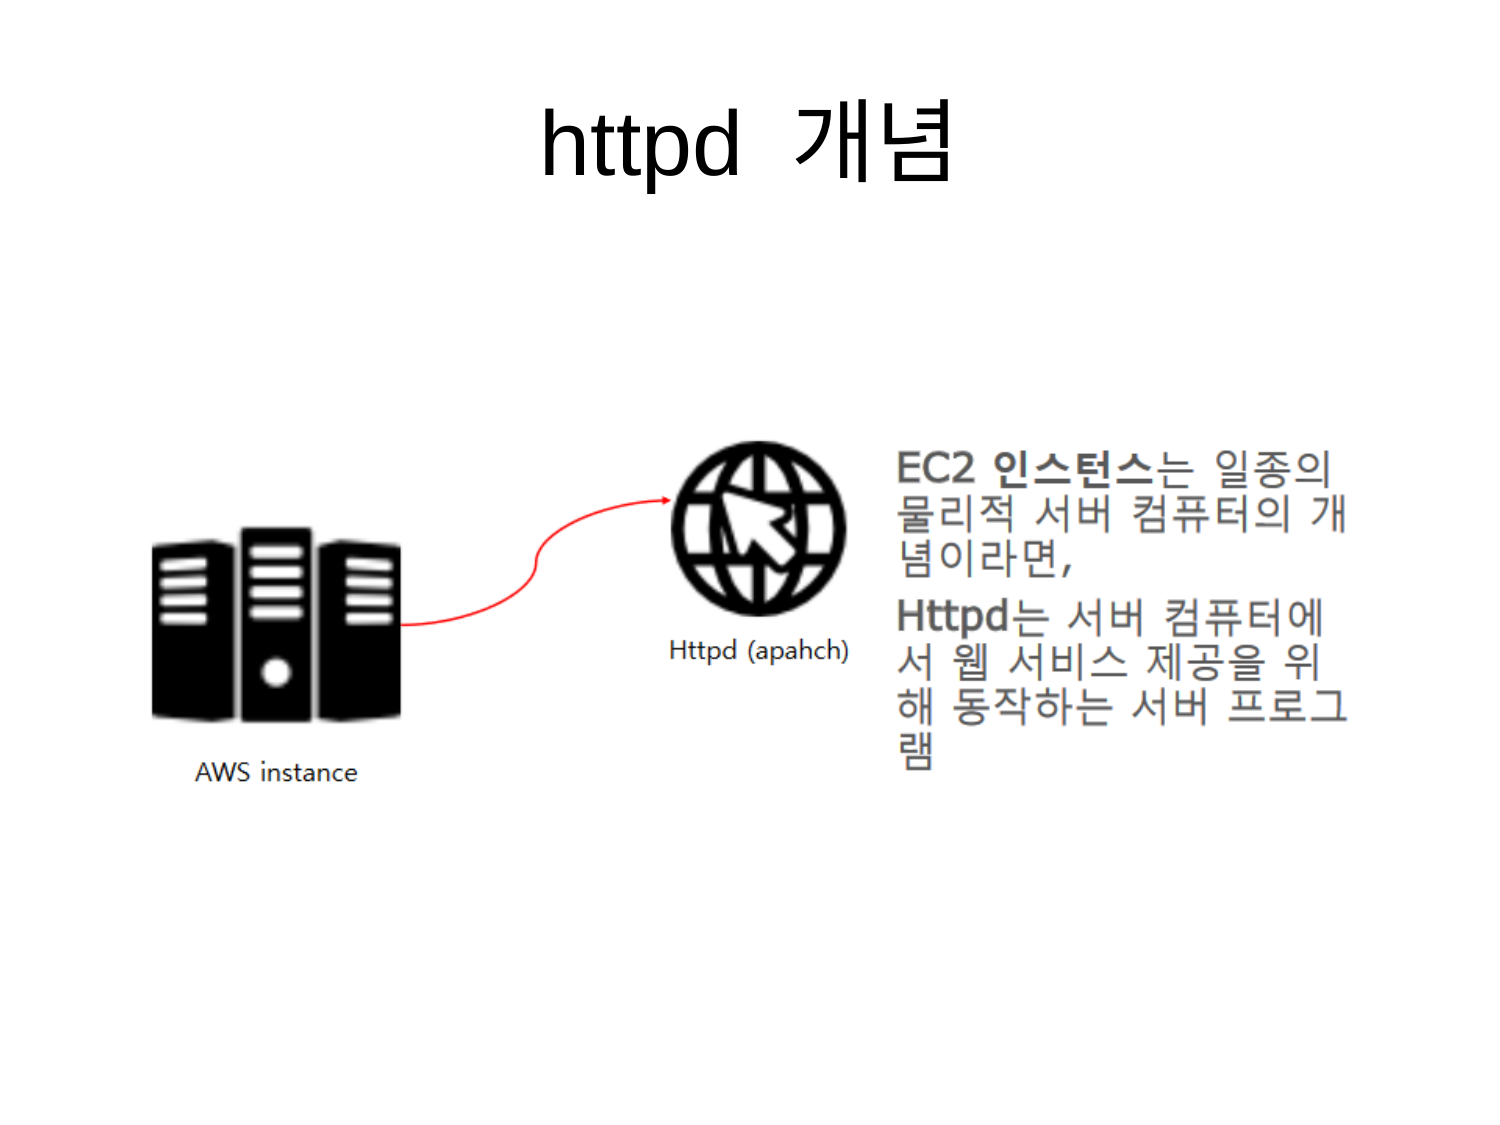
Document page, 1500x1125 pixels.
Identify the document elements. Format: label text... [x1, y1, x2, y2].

title httpd 개념 [75, 45, 1425, 233]
picture [142, 432, 1366, 794]
